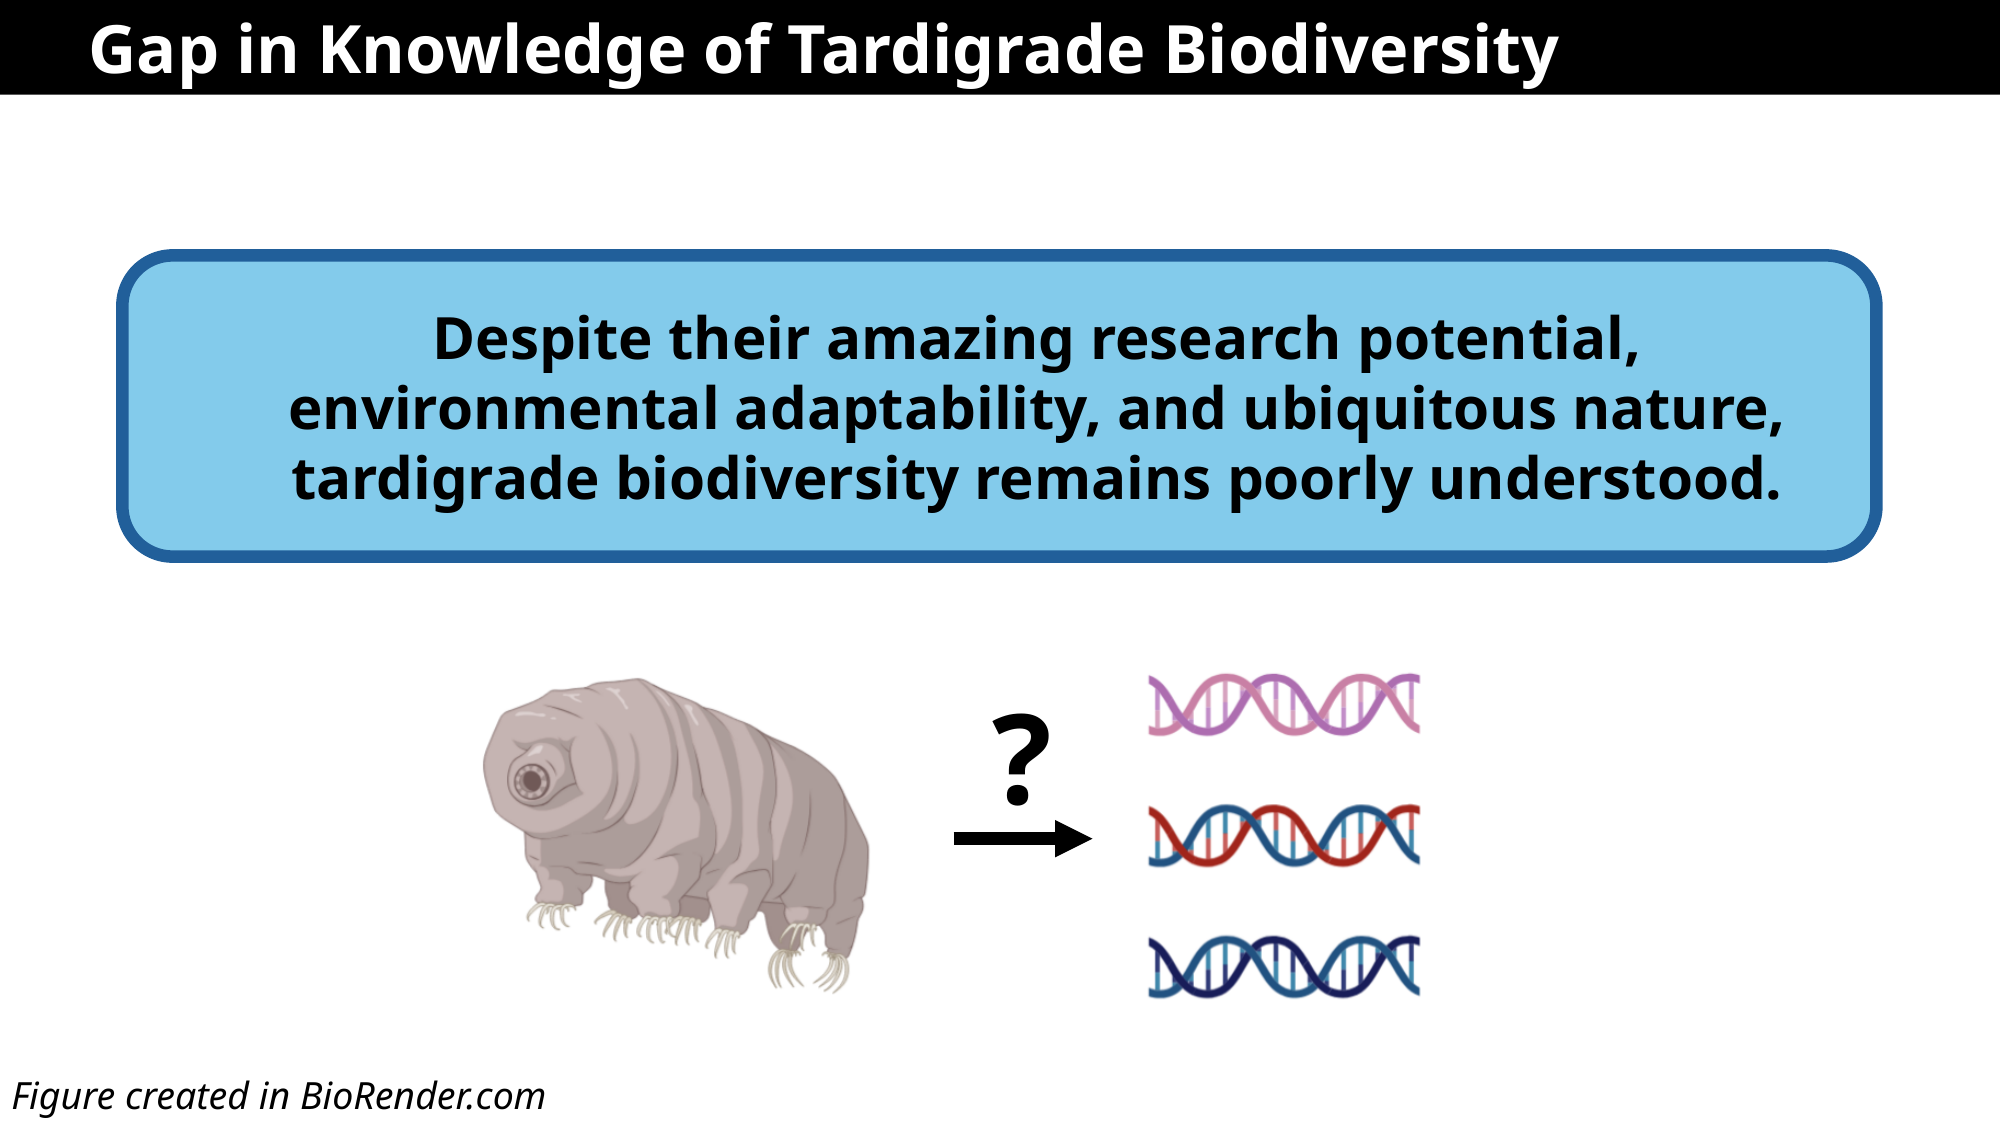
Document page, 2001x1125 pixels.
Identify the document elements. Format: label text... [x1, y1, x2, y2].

text_box Despite their amazing research potential, environmental adaptability, and ubiquitous nature, tardigrade biodiversity remains poorly understood. [120, 253, 1878, 559]
picture [459, 582, 1496, 1077]
text_box Figure created in BioRender.com [0, 1064, 562, 1125]
text_box Gap in Knowledge of Tardigrade Biodiversity [0, 0, 2000, 95]
